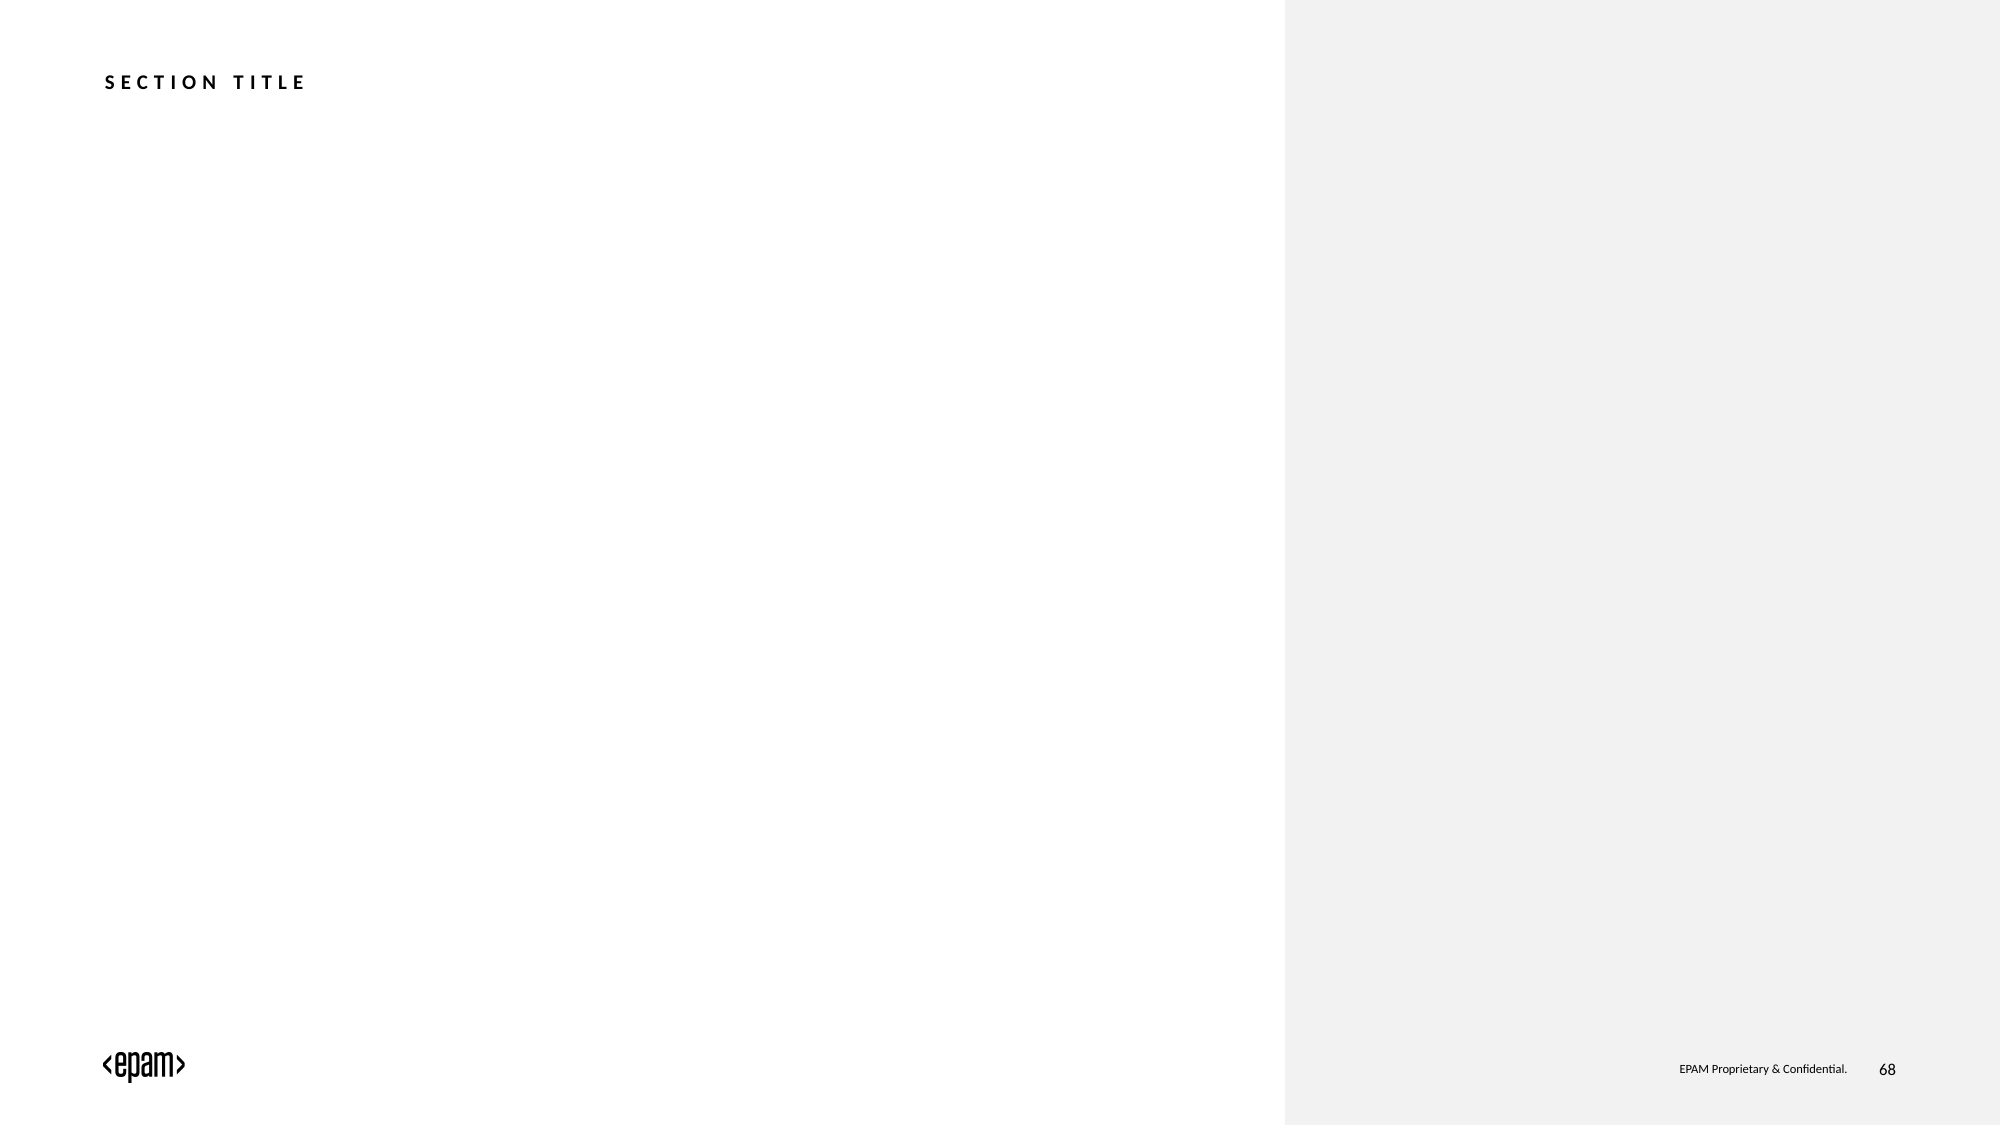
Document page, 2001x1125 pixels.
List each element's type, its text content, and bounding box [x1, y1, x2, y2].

list SECTION TITLE [104, 68, 698, 106]
